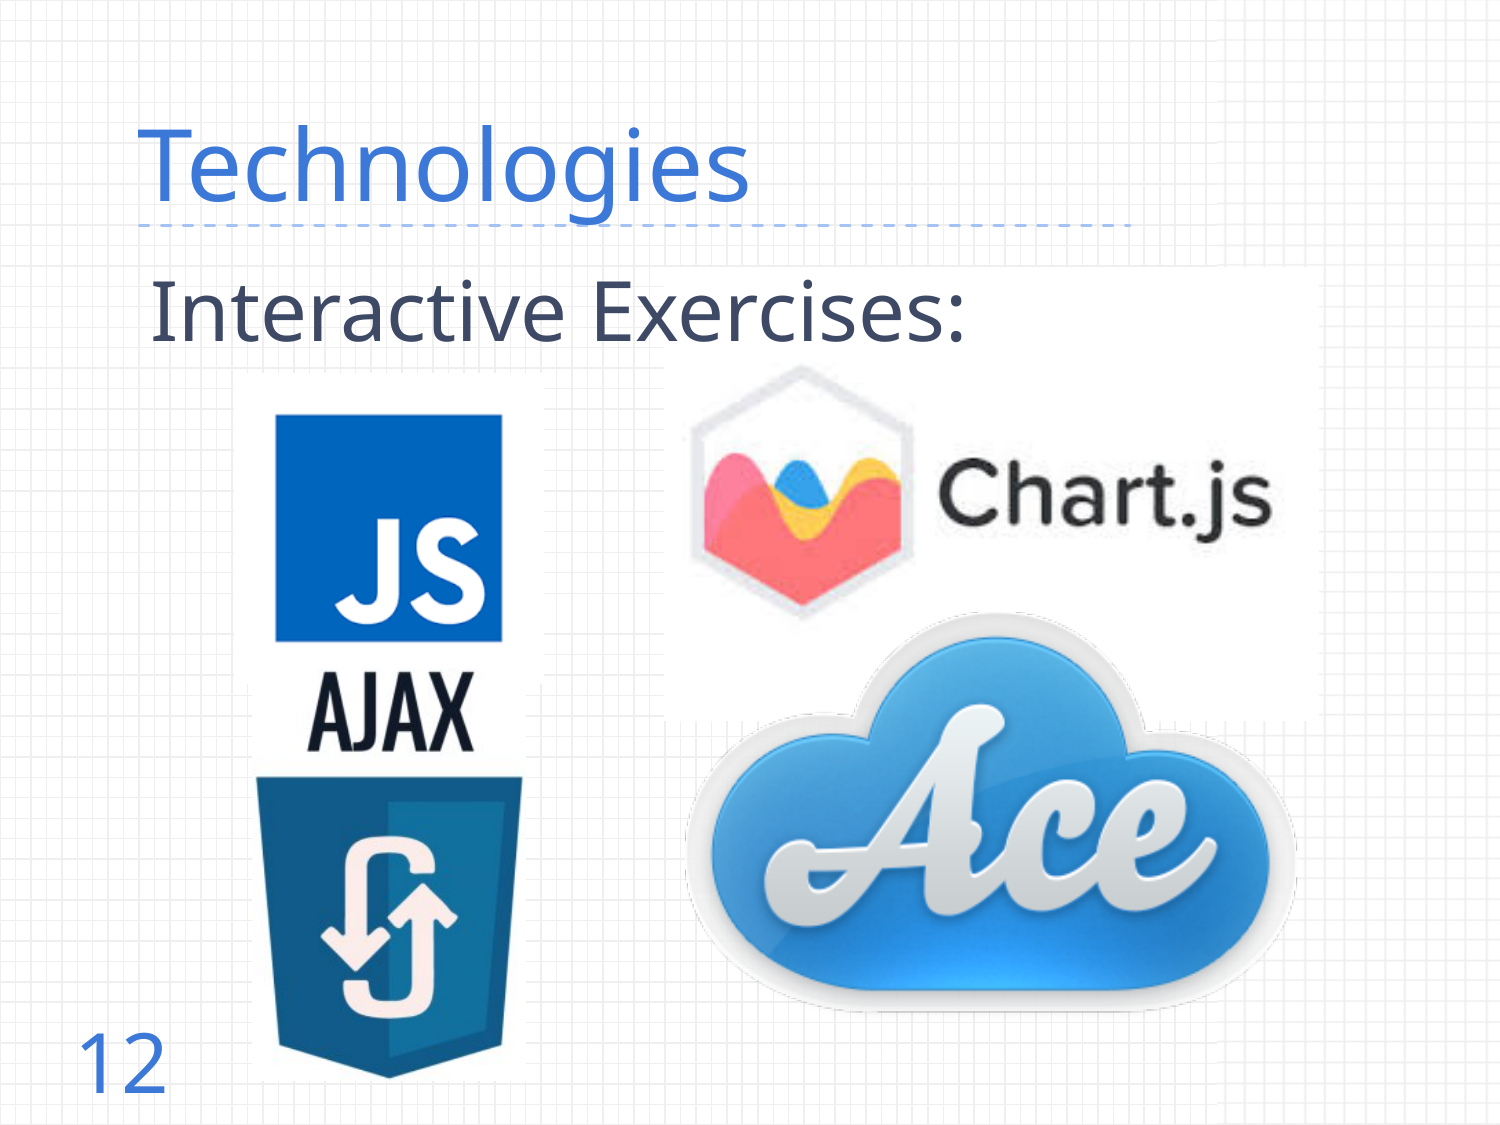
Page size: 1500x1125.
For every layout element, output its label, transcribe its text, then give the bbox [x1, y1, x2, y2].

text_box [25, 0, 826, 417]
picture [664, 0, 1500, 1125]
text_box 12 [59, 996, 195, 1125]
list Interactive Exercises: [135, 243, 1144, 1024]
text_box [25, 0, 526, 175]
title Technologies [826, 49, 1130, 237]
picture [234, 373, 545, 1082]
